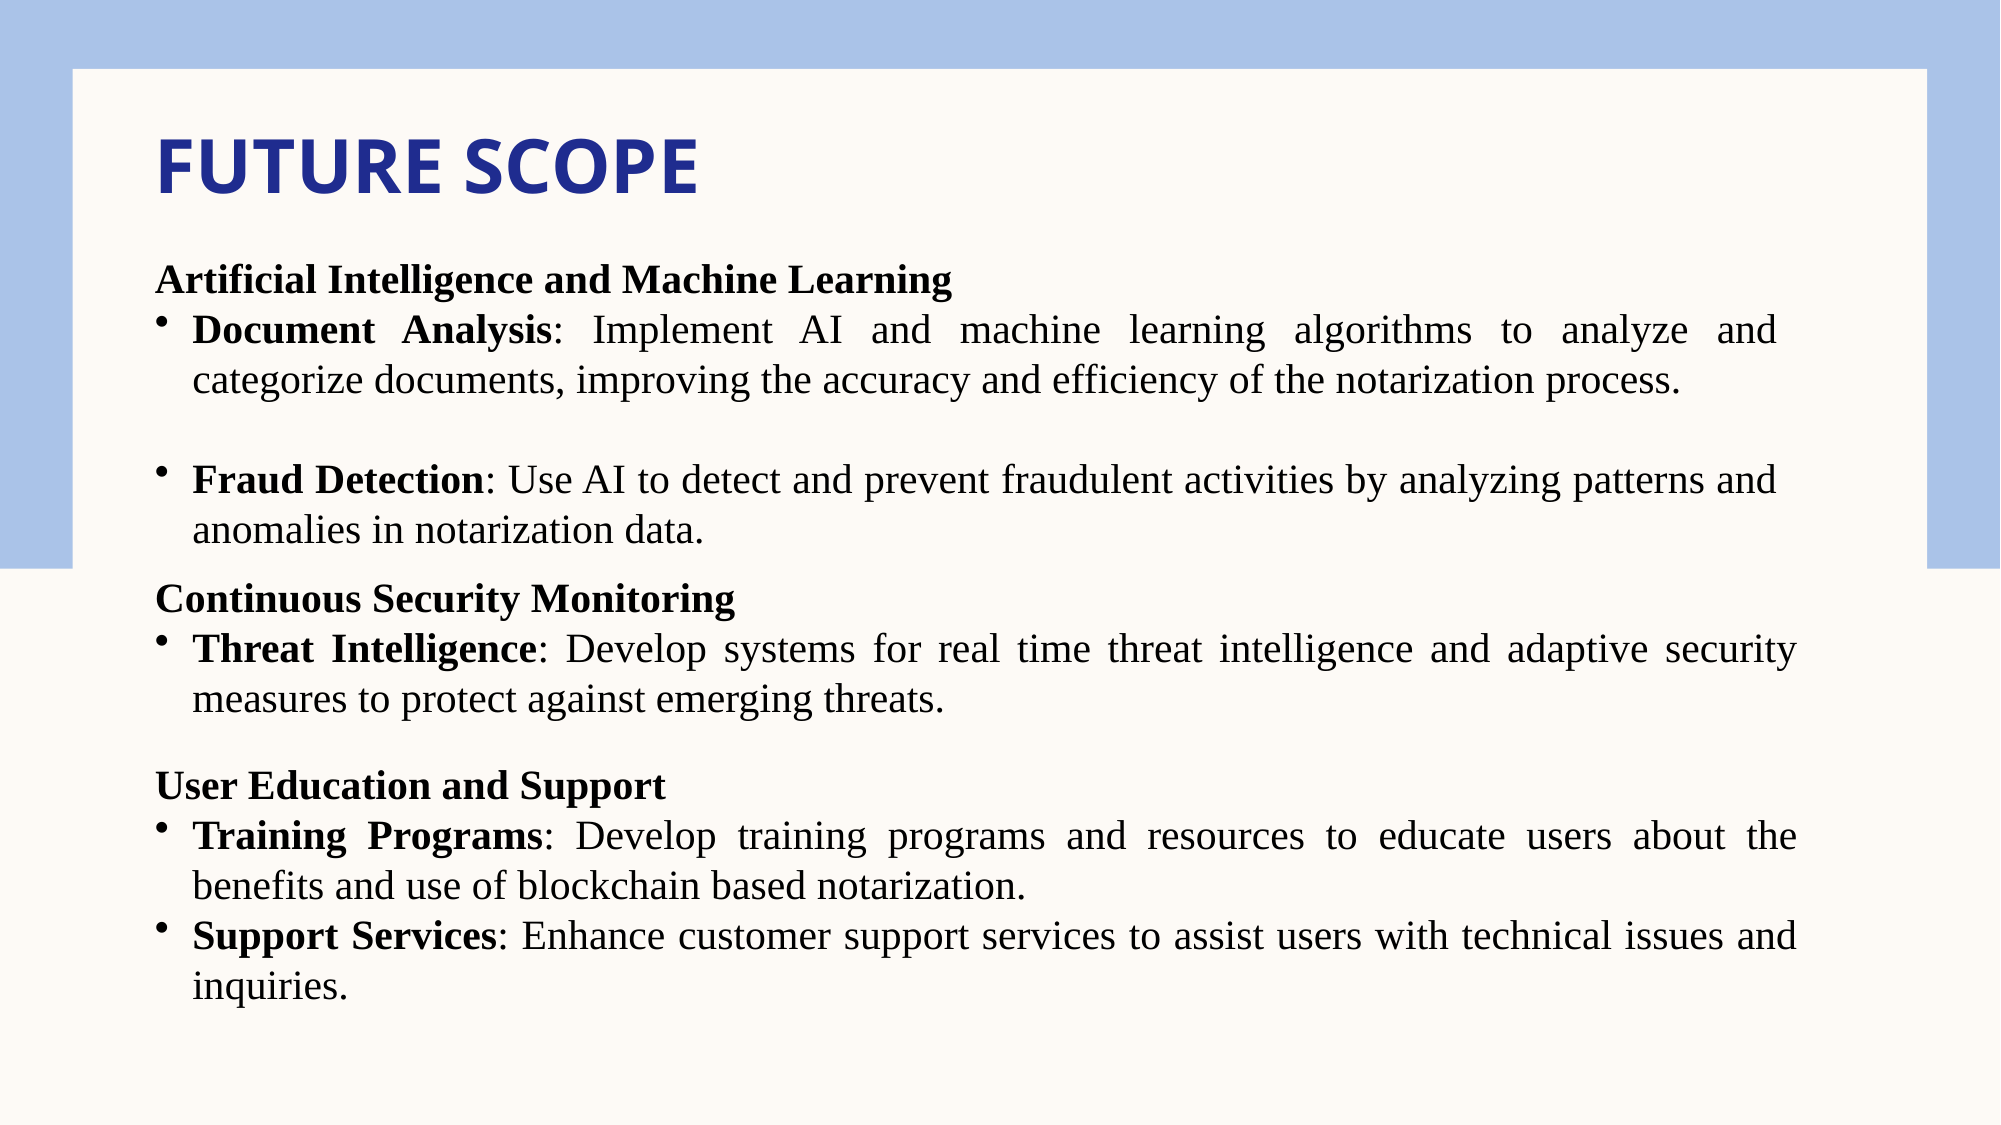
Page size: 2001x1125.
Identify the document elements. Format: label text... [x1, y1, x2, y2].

text_box Artificial Intelligence and Machine Learning Document Analysis: Implement AI and machine learning algorithms to analyze and categorize documents, improving the accuracy and efficiency of the notarization process. Fraud Detection: Use AI to detect and prevent fraudulent activities by analyzing patterns and anomalies in notarization data. [139, 244, 1794, 560]
text_box Continuous Security Monitoring Threat Intelligence: Develop systems for real time threat intelligence and adaptive security measures to protect against emerging threats. [139, 562, 1814, 728]
text_box FUTure scope [139, 110, 1026, 216]
text_box User Education and Support Training Programs: Develop training programs and resources to educate users about the benefits and use of blockchain based notarization. Support Services: Enhance customer support services to assist users with technical issues and inquiries. [139, 750, 1814, 1016]
